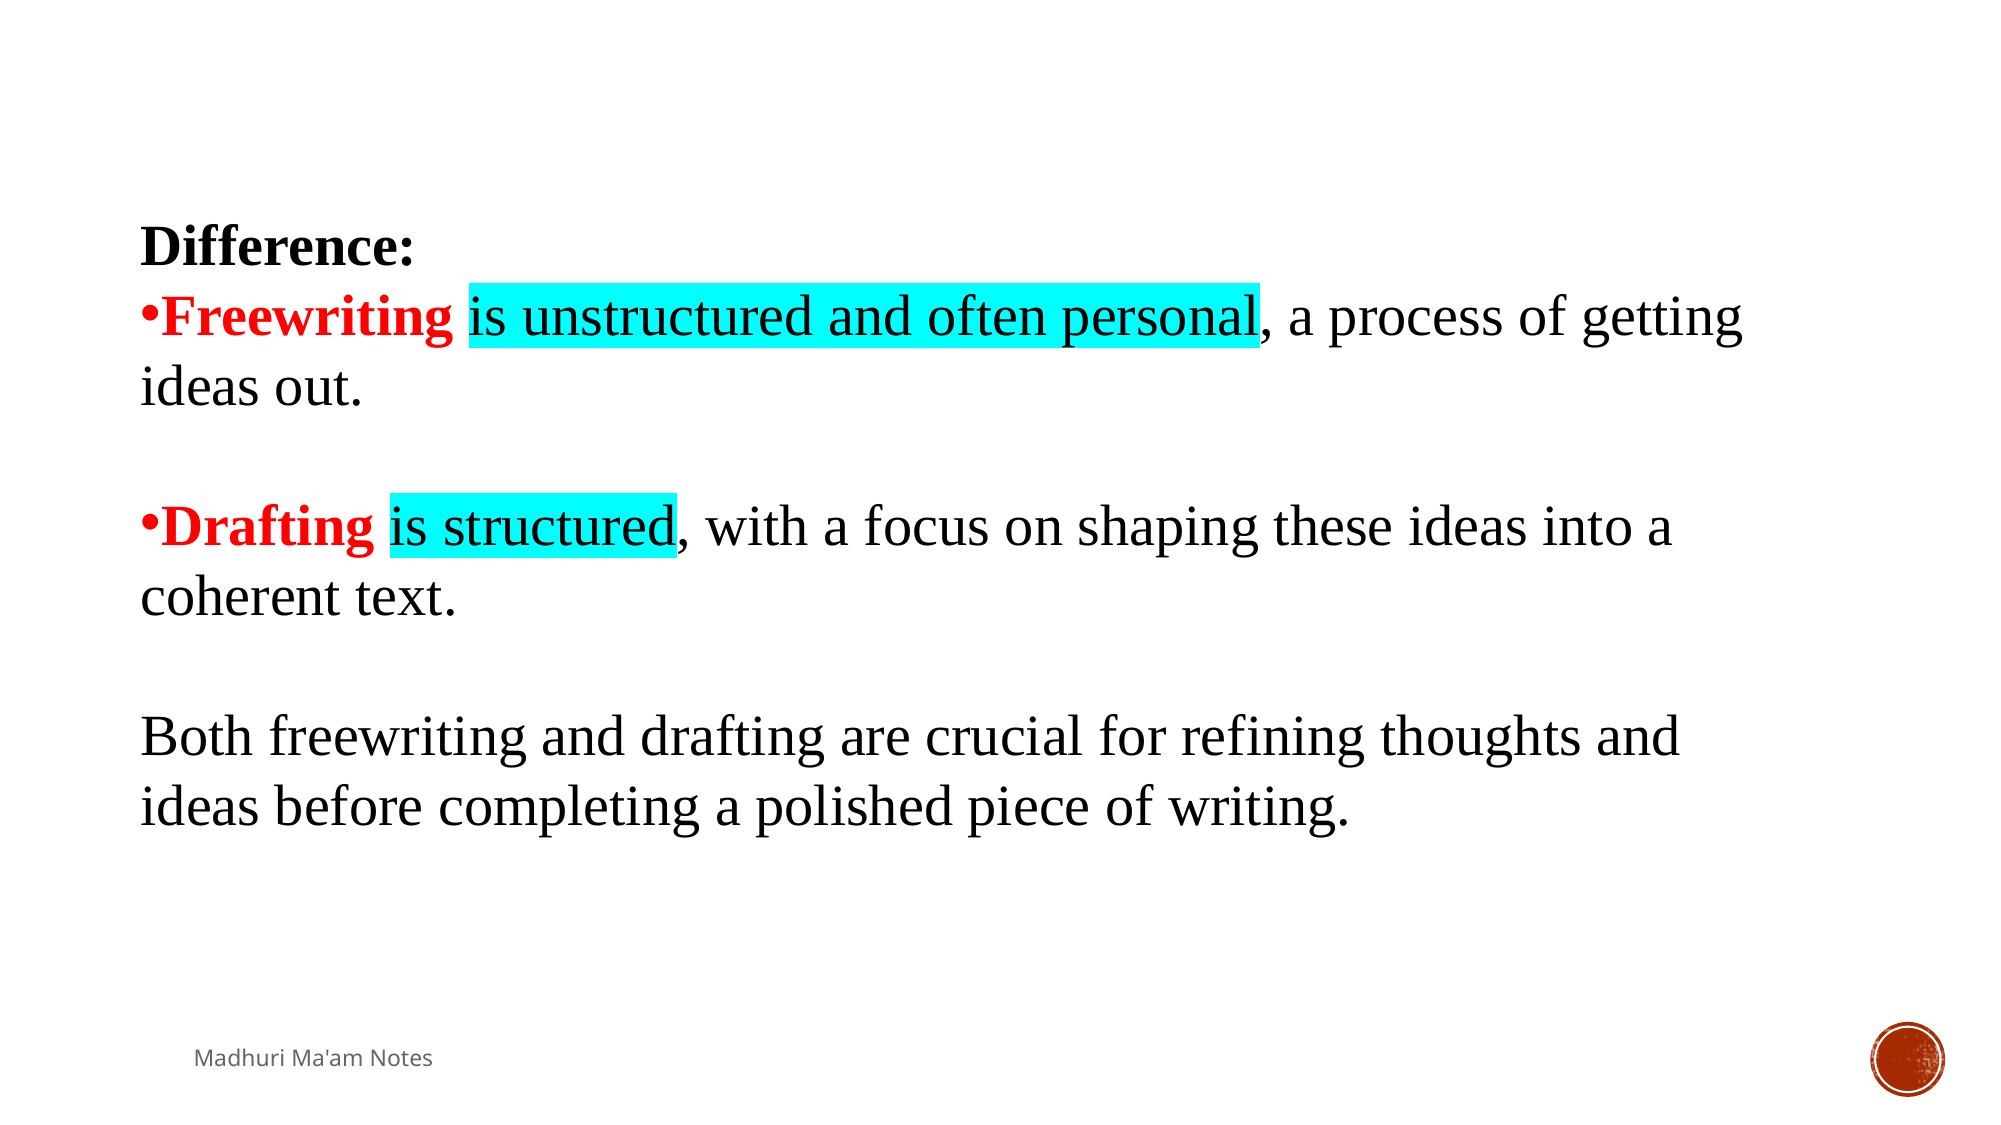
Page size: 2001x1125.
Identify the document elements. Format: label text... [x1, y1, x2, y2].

footer Madhuri Ma'am Notes [178, 1028, 1217, 1089]
text_box Difference: Freewriting is unstructured and often personal, a process of getting ideas out. Drafting is structured, with a focus on shaping these ideas into a coherent text. Both freewriting and drafting are crucial for refining thoughts and ideas before completing a polished piece of writing. [125, 199, 1785, 845]
